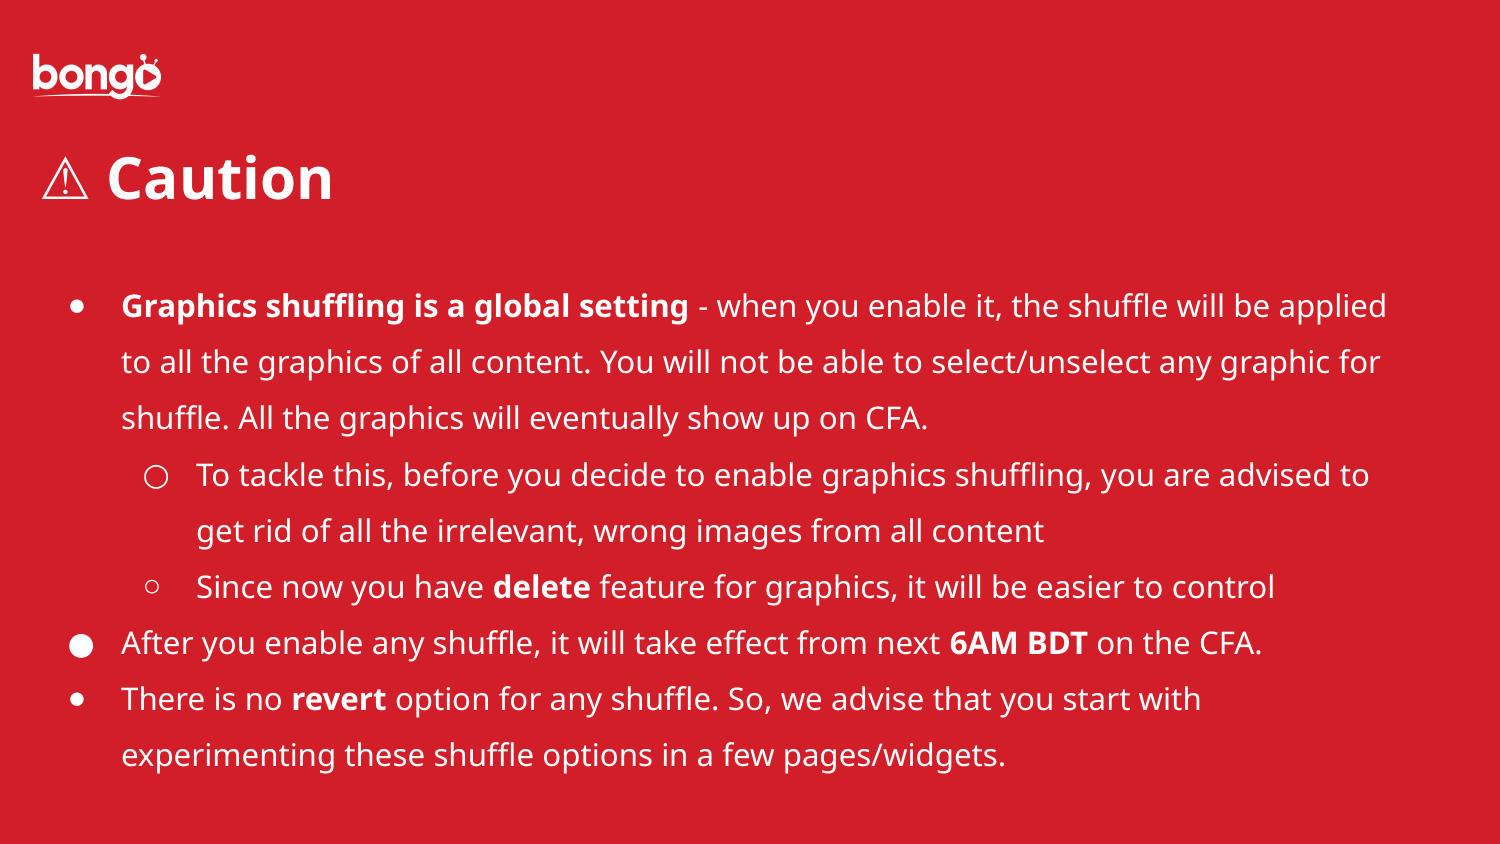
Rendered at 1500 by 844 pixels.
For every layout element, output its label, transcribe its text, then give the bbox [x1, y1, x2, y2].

text_box Graphics shuffling is a global setting - when you enable it, the shuffle will be applied to all the graphics of all content. You will not be able to select/unselect any graphic for shuffle. All the graphics will eventually show up on CFA. To tackle this, before you decide to enable graphics shuffling, you are advised to get rid of all the irrelevant, wrong images from all content Since now you have delete feature for graphics, it will be easier to control After you enable any shuffle, it will take effect from next 6AM BDT on the CFA. There is no revert option for any shuffle. So, we advise that you start with experimenting these shuffle options in a few pages/widgets. [30, 252, 1404, 788]
text_box ⚠️ Caution [24, 125, 898, 226]
picture [30, 53, 164, 100]
